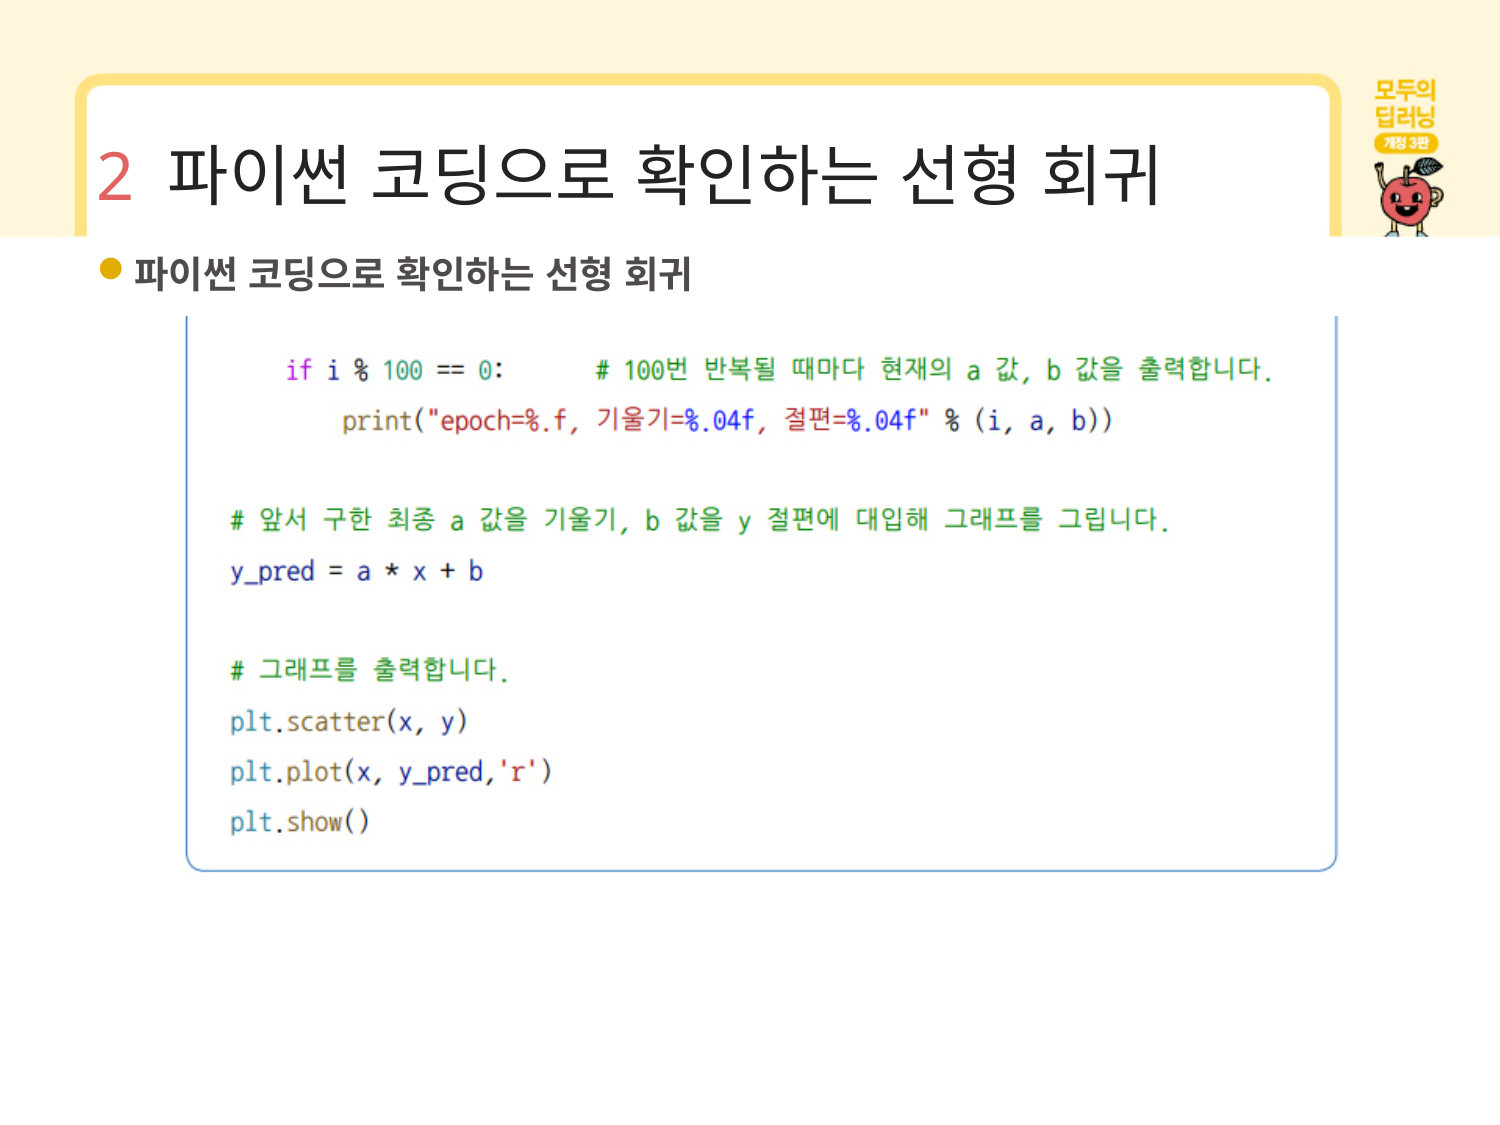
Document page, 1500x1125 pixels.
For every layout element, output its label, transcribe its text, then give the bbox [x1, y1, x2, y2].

title 2 파이썬 코딩으로 확인하는 선형 회귀 [81, 90, 1412, 222]
picture [0, 0, 1500, 1125]
list 파이썬 코딩으로 확인하는 선형 회귀 [81, 239, 1412, 1054]
